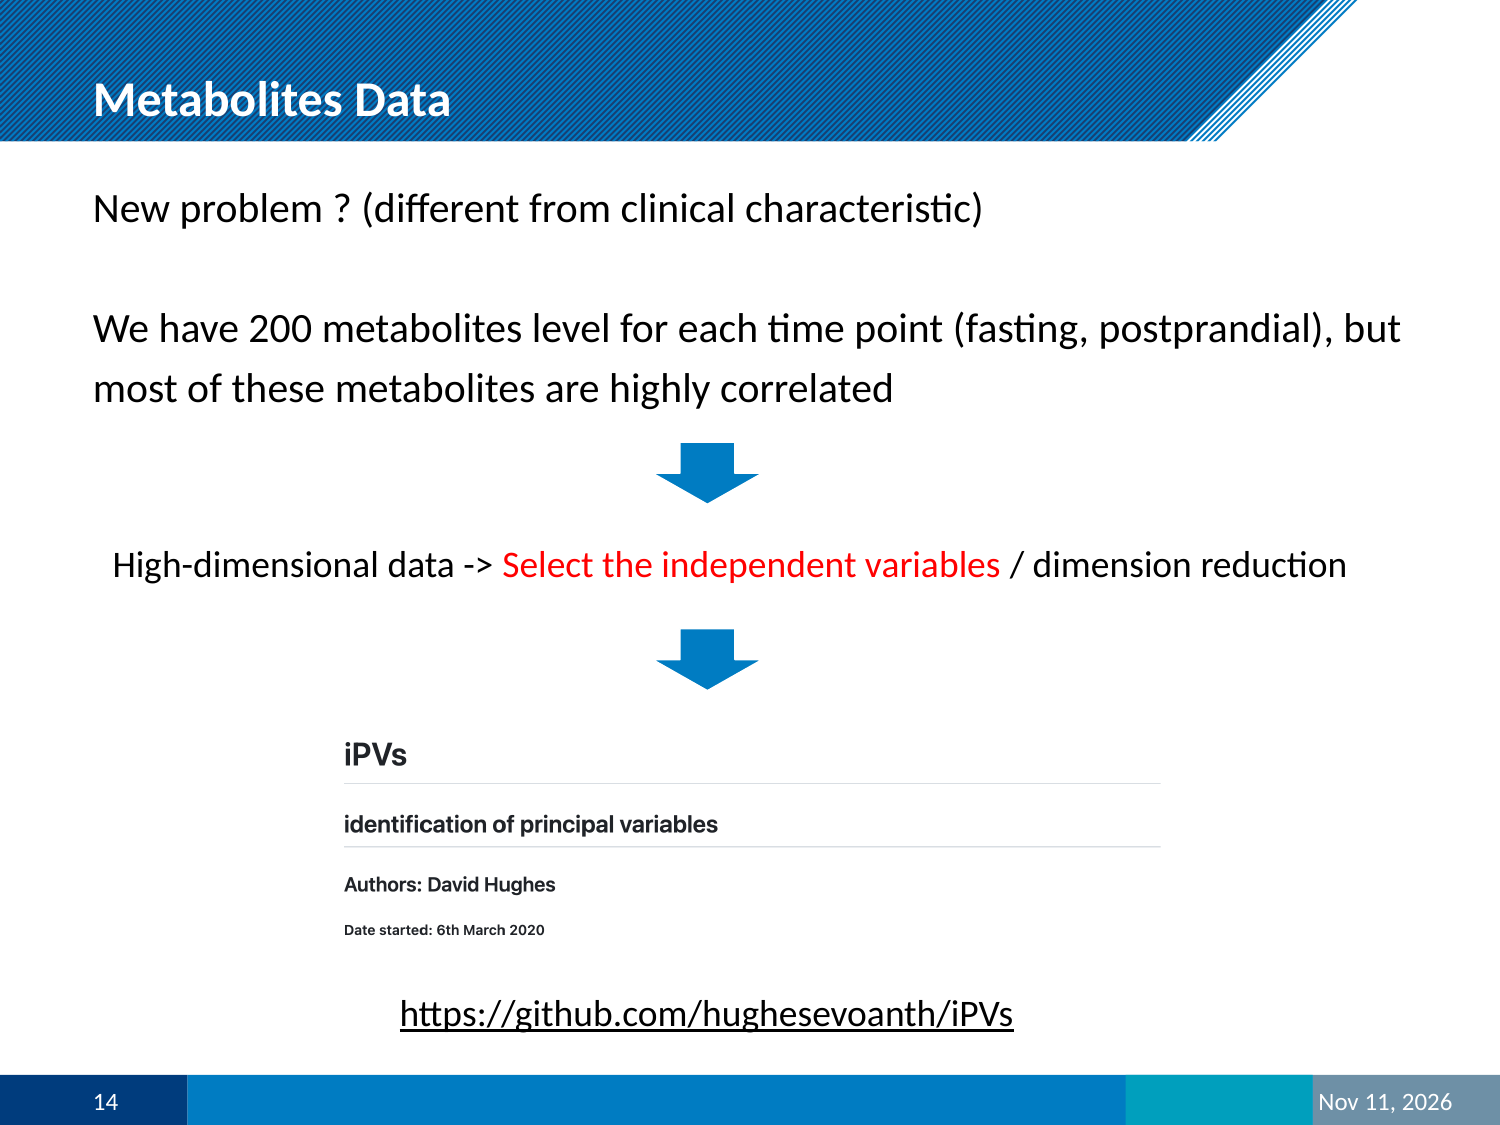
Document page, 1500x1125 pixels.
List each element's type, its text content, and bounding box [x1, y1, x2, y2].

text_box https://github.com/hughesevoanth/iPVs [384, 982, 1135, 1042]
title Metabolites Data [92, 0, 1164, 141]
text_box High-dimensional data -> Select the independent variables / dimension reduction [97, 532, 1427, 592]
text_box [652, 628, 763, 691]
text_box [652, 442, 763, 505]
slide_number 14 [92, 1074, 182, 1125]
slide_number 19-Jun-23 [1041, 1074, 1454, 1125]
picture [0, 0, 1500, 1074]
list New problem ? (different from clinical characteristic) We have 200 metabolites level for each time point (fasting, postprandial), but most of these metabolites are highly correlated [92, 170, 1427, 439]
